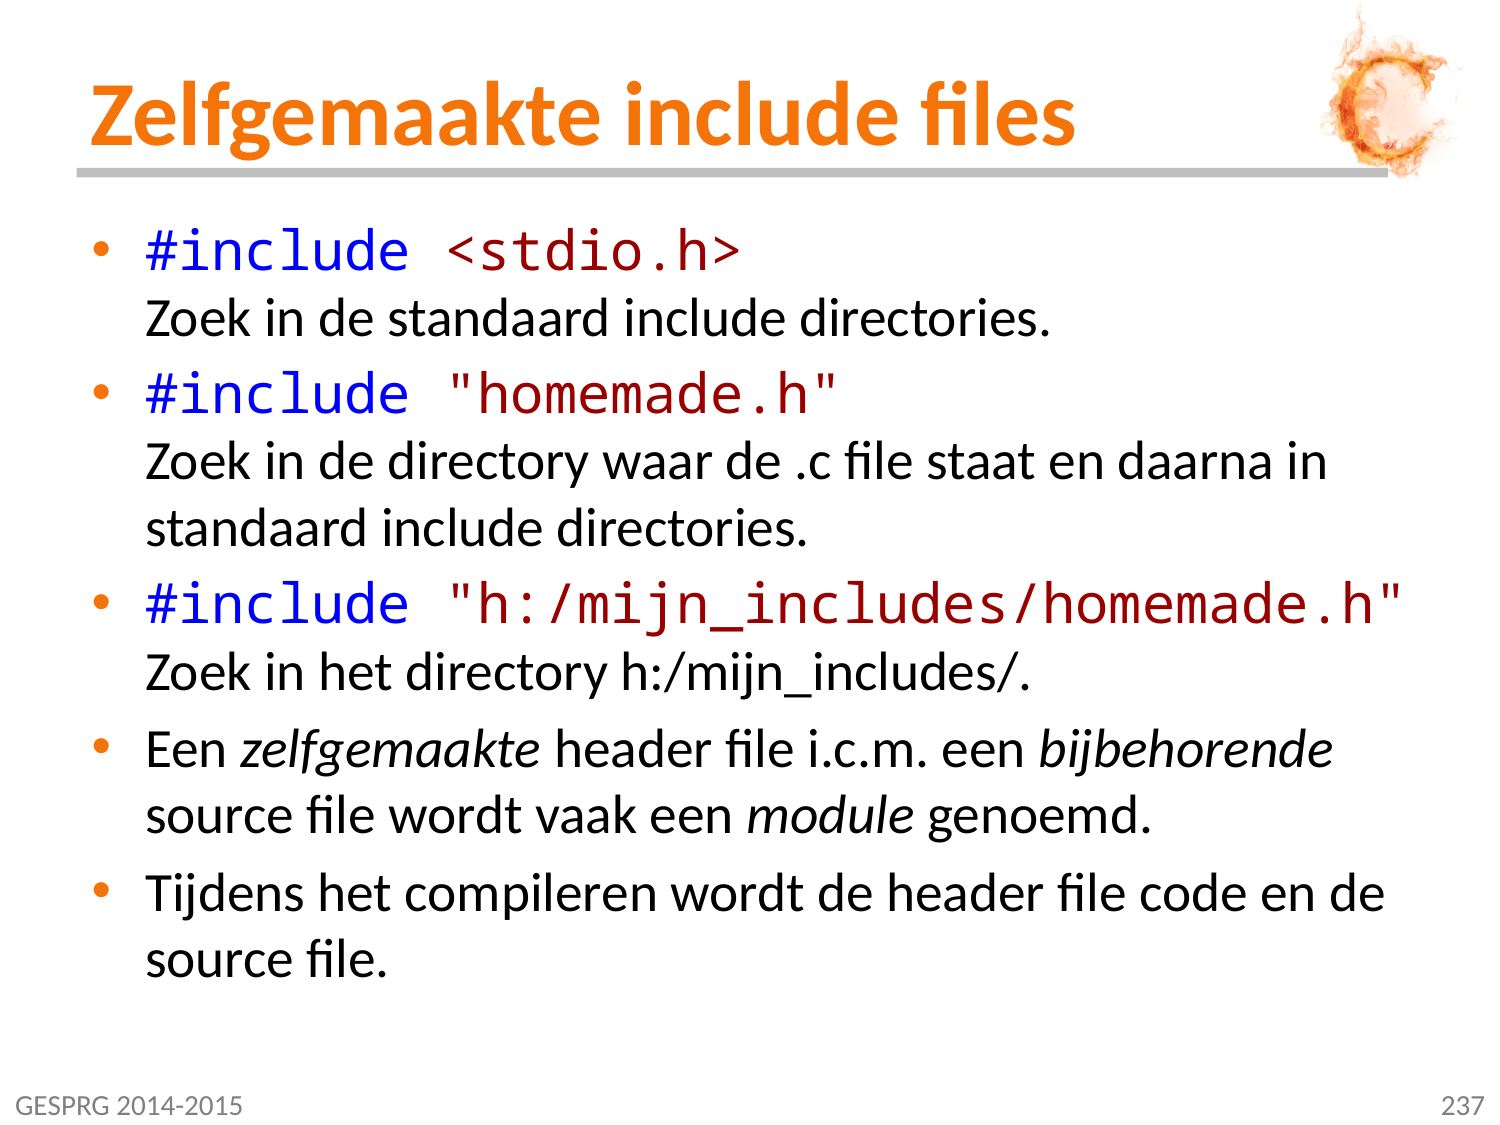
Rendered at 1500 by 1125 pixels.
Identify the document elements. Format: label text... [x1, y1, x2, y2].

title Zelfgemaakte include files [75, 45, 1425, 173]
list #include <stdio.h> Zoek in de standaard include directories. #include "homemade.h" Zoek in de directory waar de .c file staat en daarna in standaard include directories. #include "h:/mijn_includes/homemade.h" Zoek in het directory h:/mijn_includes/. Een zelfgemaakte header file i.c.m. een bijbehorende source file wordt vaak een module genoemd. Tijdens het compileren wordt de header file code en de source file. [76, 207, 1427, 1071]
slide_number 237 [1149, 1082, 1500, 1125]
slide_number GESPRG 2014-2015 [0, 1082, 350, 1125]
picture [1316, 0, 1471, 185]
